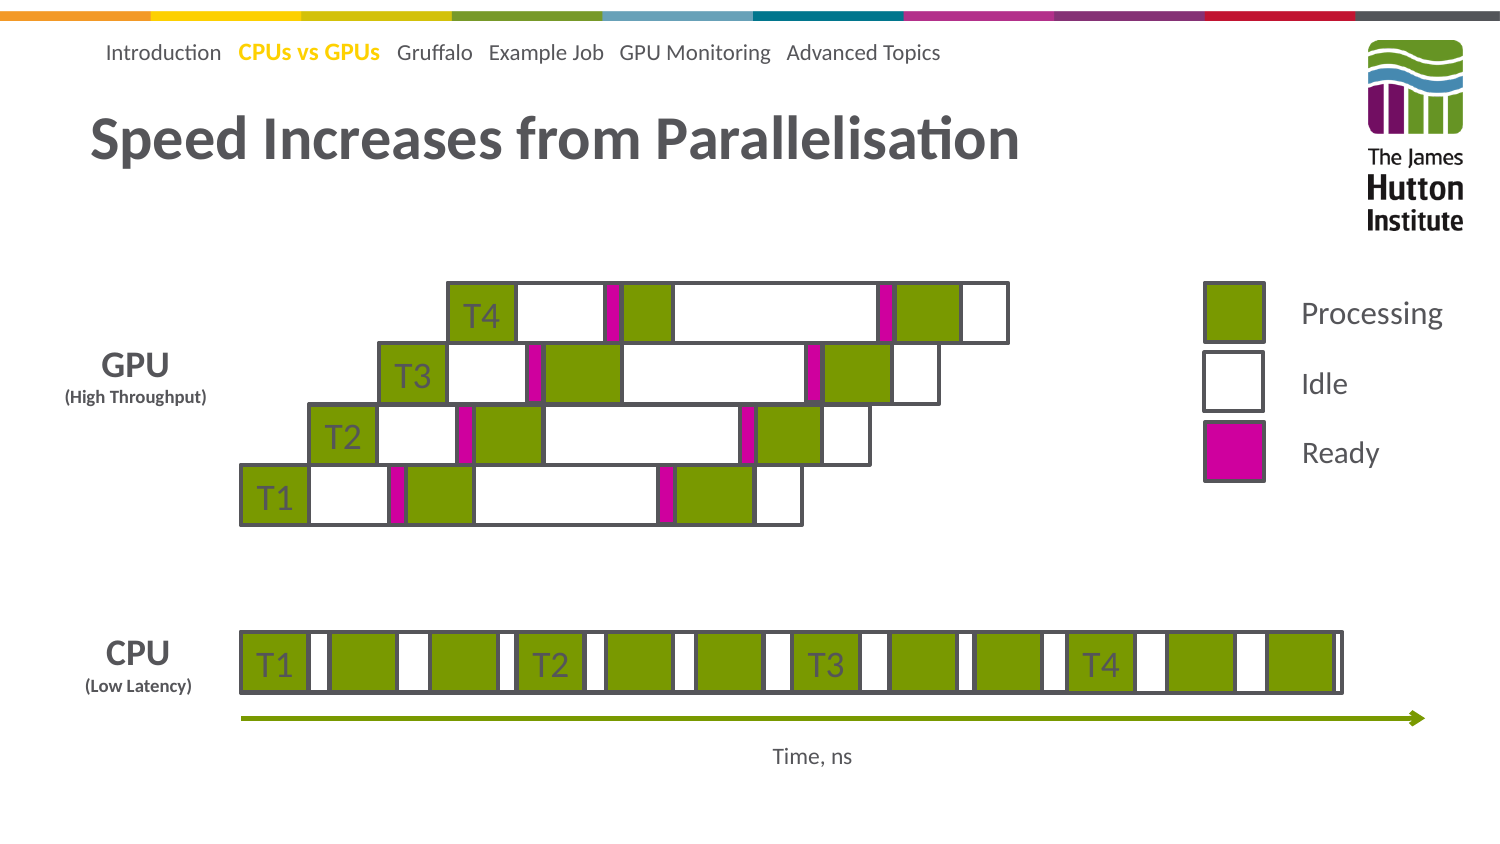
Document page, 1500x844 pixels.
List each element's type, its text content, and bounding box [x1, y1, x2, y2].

footer Introduction CPUs vs GPUs Gruffalo Example Job GPU Monitoring Advanced Topics [75, 27, 1369, 73]
picture [1368, 40, 1463, 231]
picture [0, 11, 1500, 21]
title Speed Increases from Parallelisation [75, 89, 1284, 180]
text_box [38, 281, 1462, 777]
